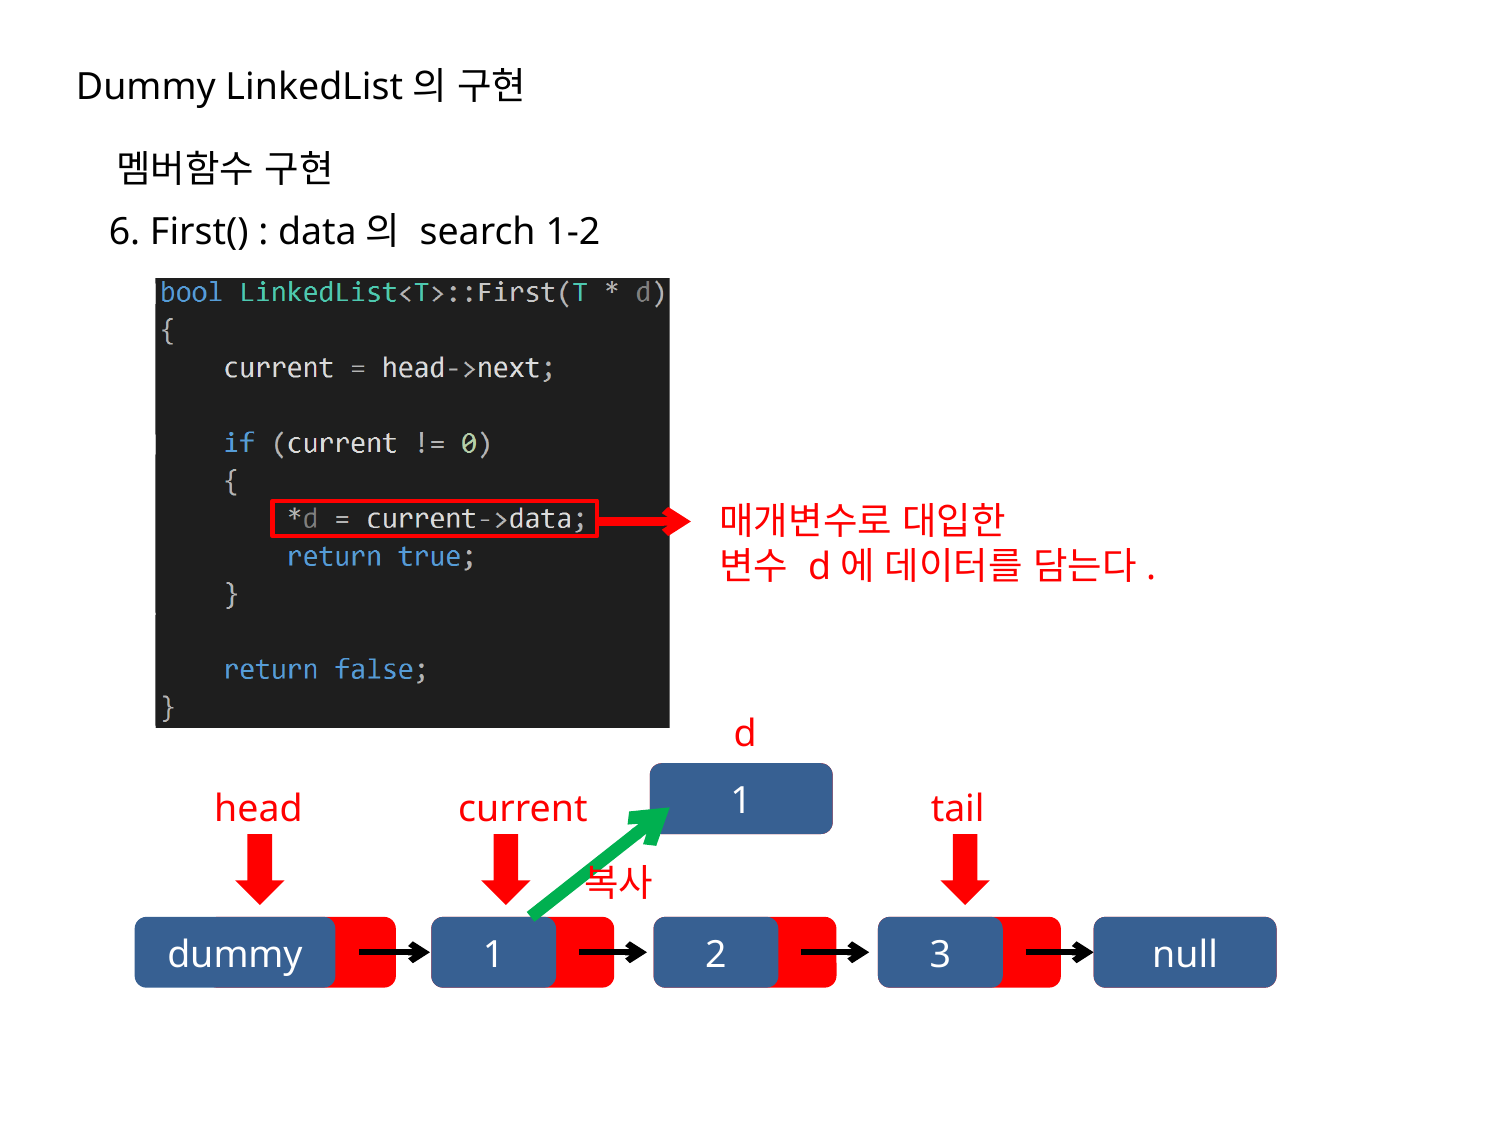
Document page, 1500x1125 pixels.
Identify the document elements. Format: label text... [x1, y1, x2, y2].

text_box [649, 762, 833, 835]
text_box 멤버함수 구현 [101, 137, 349, 198]
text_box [134, 916, 429, 988]
text_box 매개변수로 대입한 변수 d에 데이터를 담는다. [704, 489, 1171, 595]
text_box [1093, 916, 1277, 988]
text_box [446, 776, 599, 906]
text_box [653, 916, 870, 988]
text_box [200, 776, 317, 906]
text_box 6. First() : data의 search 1-2 [93, 199, 616, 260]
text_box d [718, 701, 772, 761]
text_box Dummy LinkedList의 구현 [61, 54, 542, 115]
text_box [431, 916, 648, 988]
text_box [877, 916, 1092, 988]
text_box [530, 807, 670, 918]
picture [155, 278, 670, 729]
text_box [916, 776, 999, 906]
